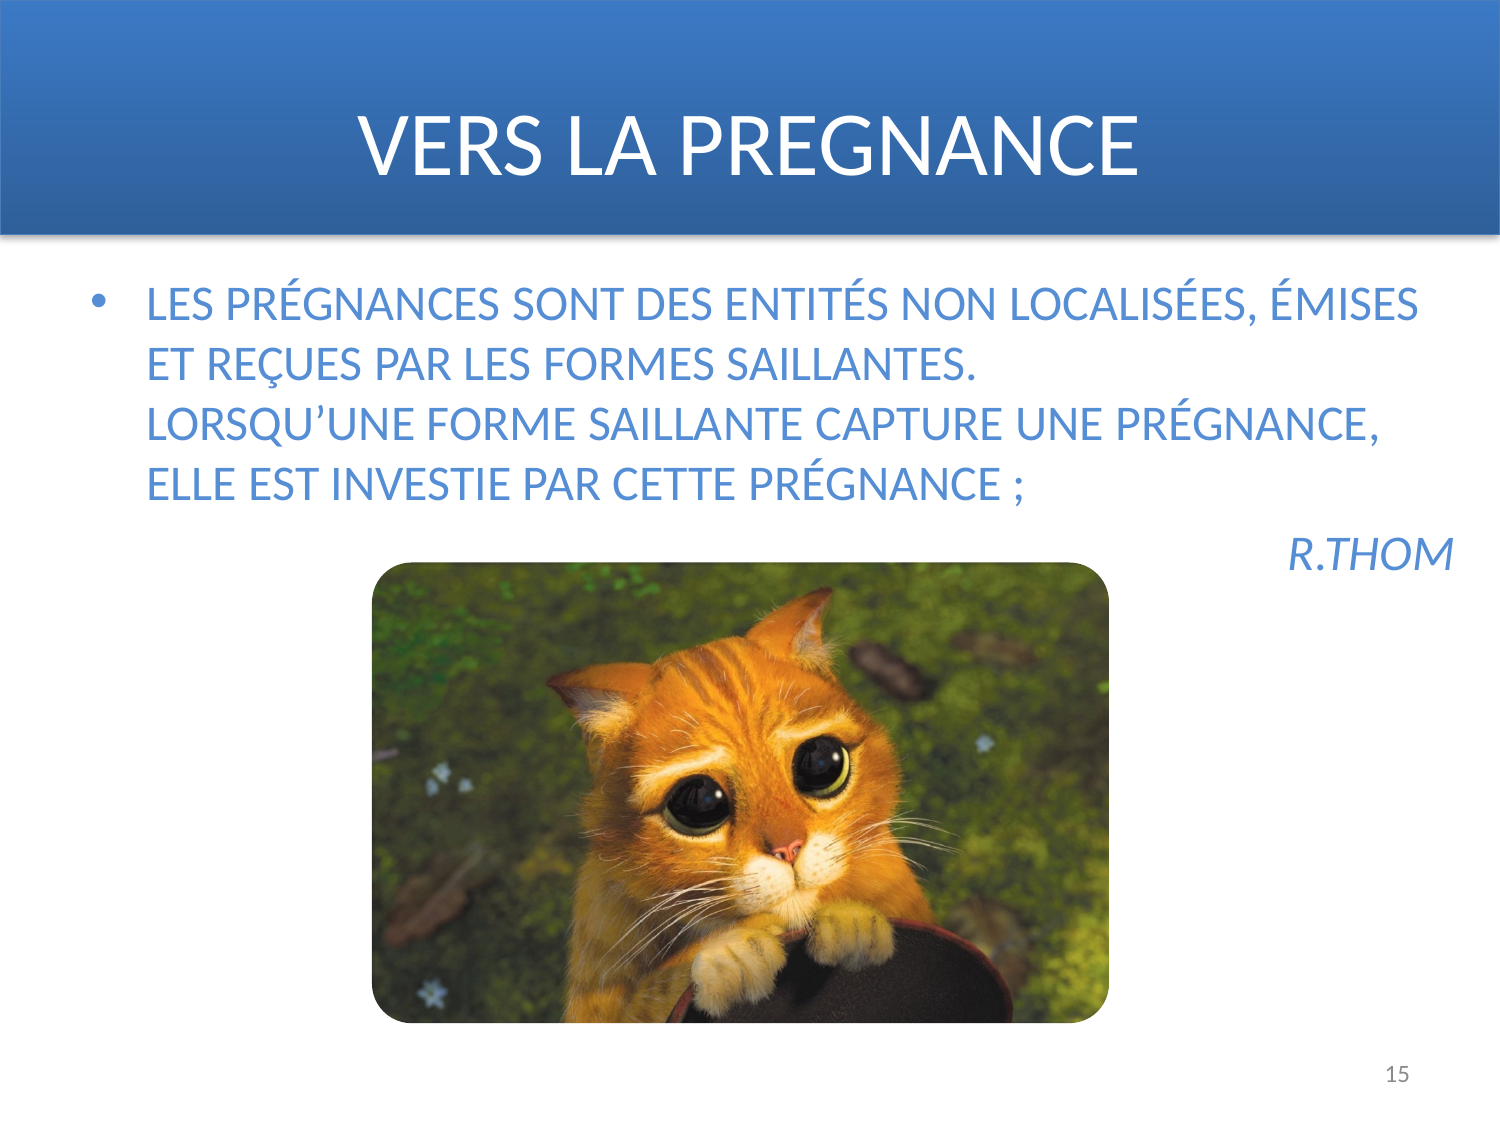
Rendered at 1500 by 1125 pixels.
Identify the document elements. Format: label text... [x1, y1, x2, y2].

list Les prégnances sont des entités non localisées, émises et reçues par les formes saillantes. Lorsqu’une forme saillante capture une prégnance, elle est investie par cette prégnance ; R.Thom [75, 262, 1471, 1005]
slide_number 15 [1074, 1042, 1425, 1103]
picture [371, 562, 1110, 1024]
title Vers la pregnance [75, 45, 1425, 233]
